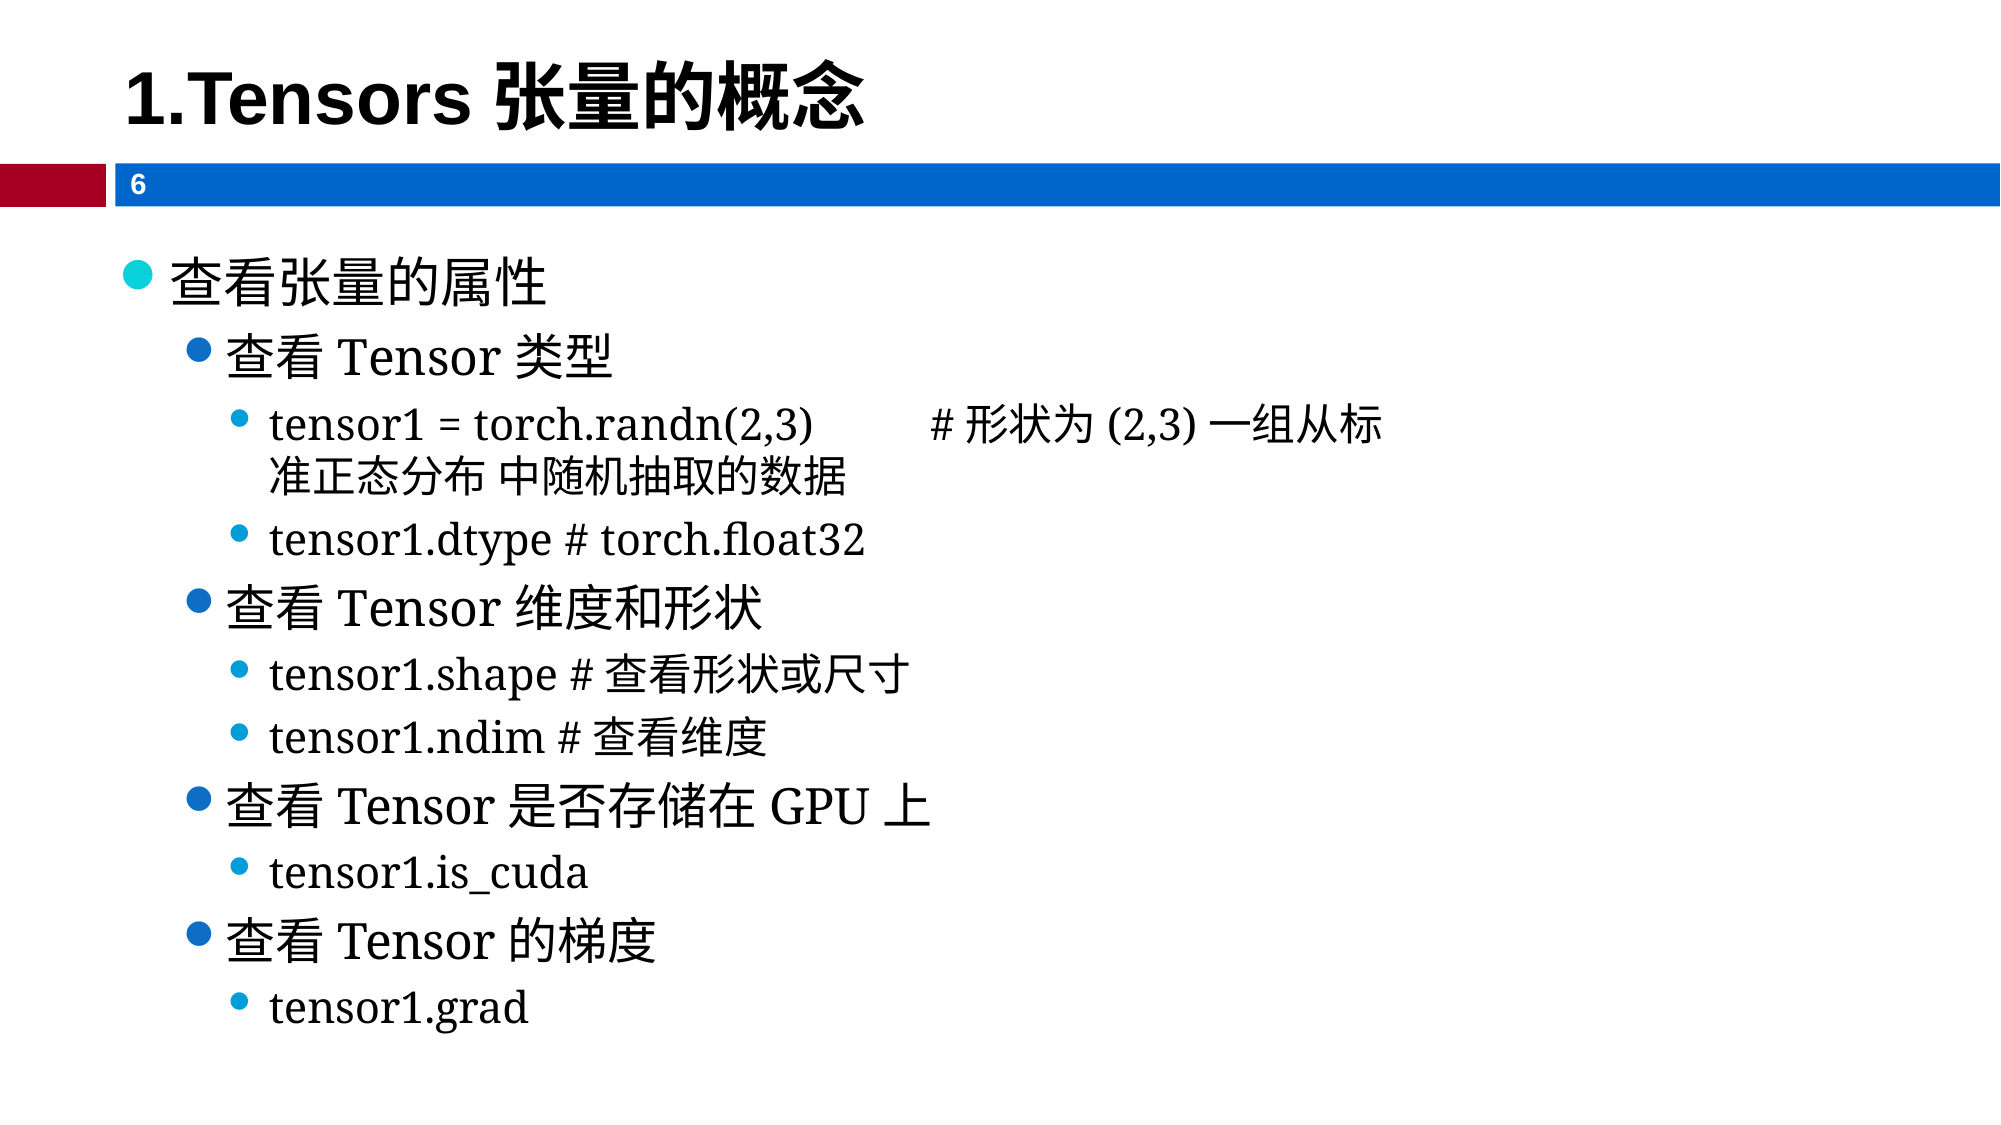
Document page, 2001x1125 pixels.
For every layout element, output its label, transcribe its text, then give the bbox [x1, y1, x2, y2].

text_box 查看张量的属性 查看Tensor类型 tensor1 = torch.randn(2,3) #形状为(2,3)一组从标准正态分布 中随机抽取的数据 tensor1.dtype # torch.float32 查看Tensor维度和形状 tensor1.shape #查看形状或尺寸 tensor1.ndim #查看维度 查看Tensor是否存储在GPU上 tensor1.is_cuda 查看Tensor的梯度 tensor1.grad [116, 233, 1415, 1032]
title 1.Tensors张量的概念 [109, 38, 2000, 150]
